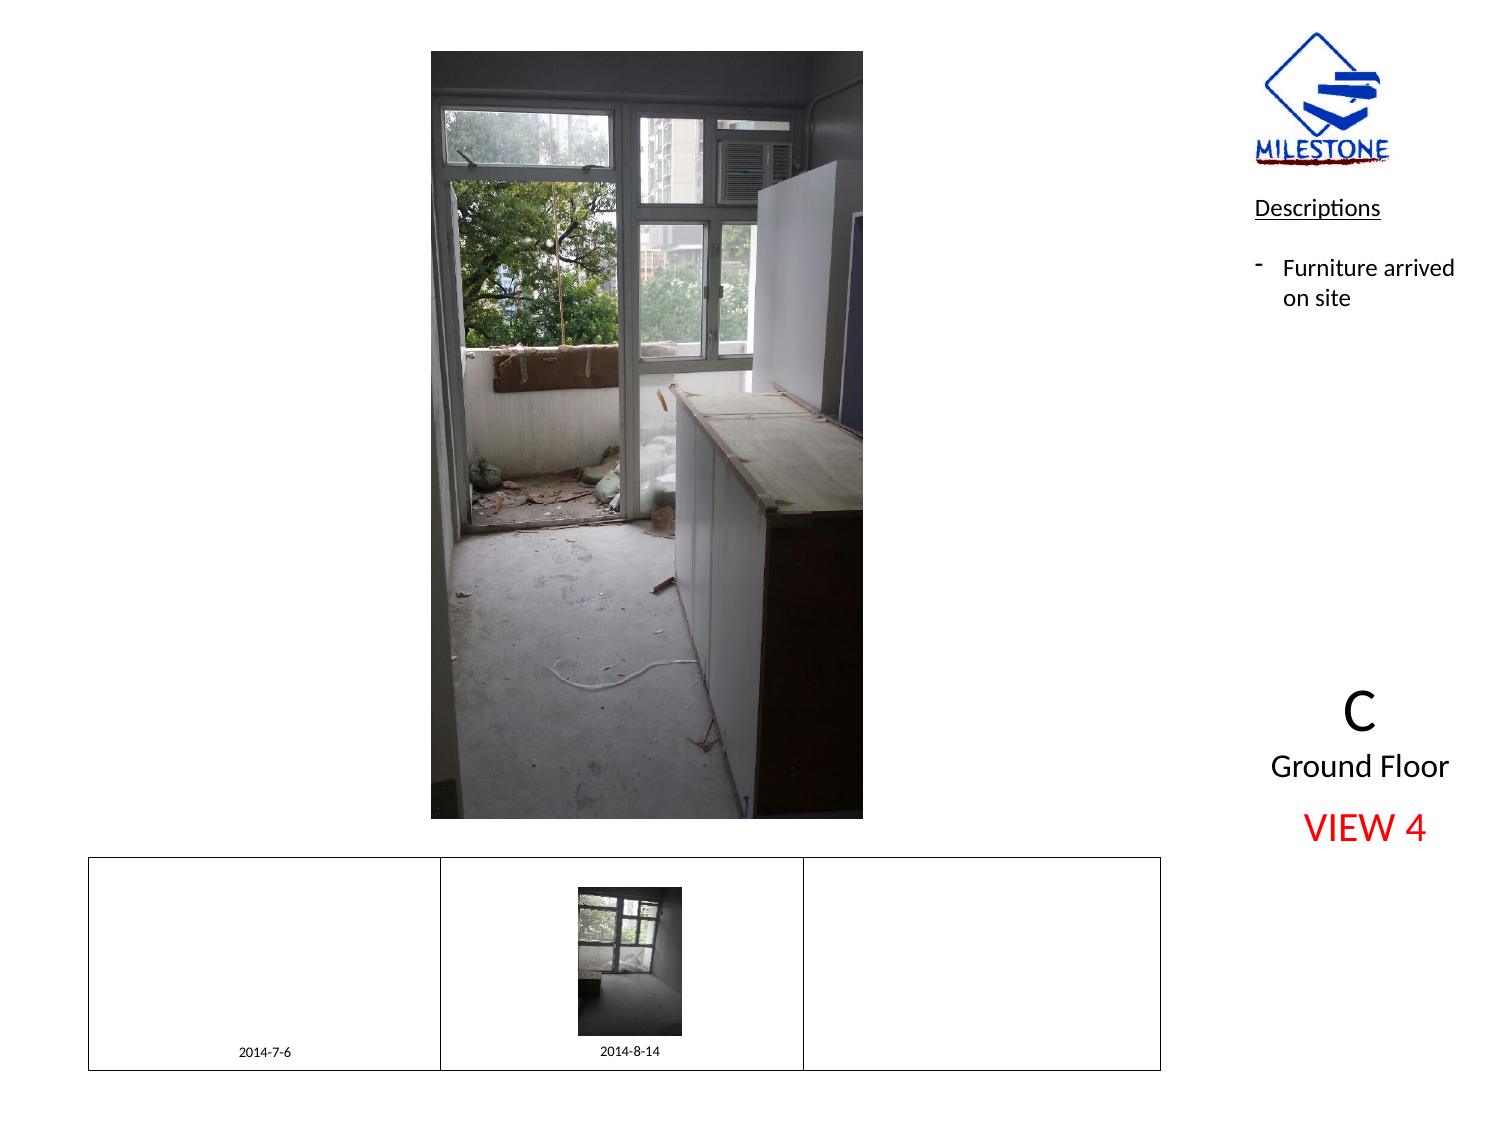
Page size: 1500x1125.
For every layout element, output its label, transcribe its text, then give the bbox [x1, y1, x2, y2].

text_box Descriptions Furniture arrived on site [1240, 184, 1481, 349]
text_box VIEW 4 [1289, 792, 1481, 846]
table_header [804, 858, 1160, 1070]
text_box 2014-7-6 [224, 1035, 307, 1068]
text_box 2014-8-14 [585, 1044, 675, 1067]
table_header [89, 858, 440, 1070]
picture [430, 50, 864, 820]
text_box C Ground Floor [1168, 661, 1500, 791]
picture [1222, 15, 1419, 186]
picture [577, 887, 683, 1036]
table_header [441, 858, 803, 1070]
